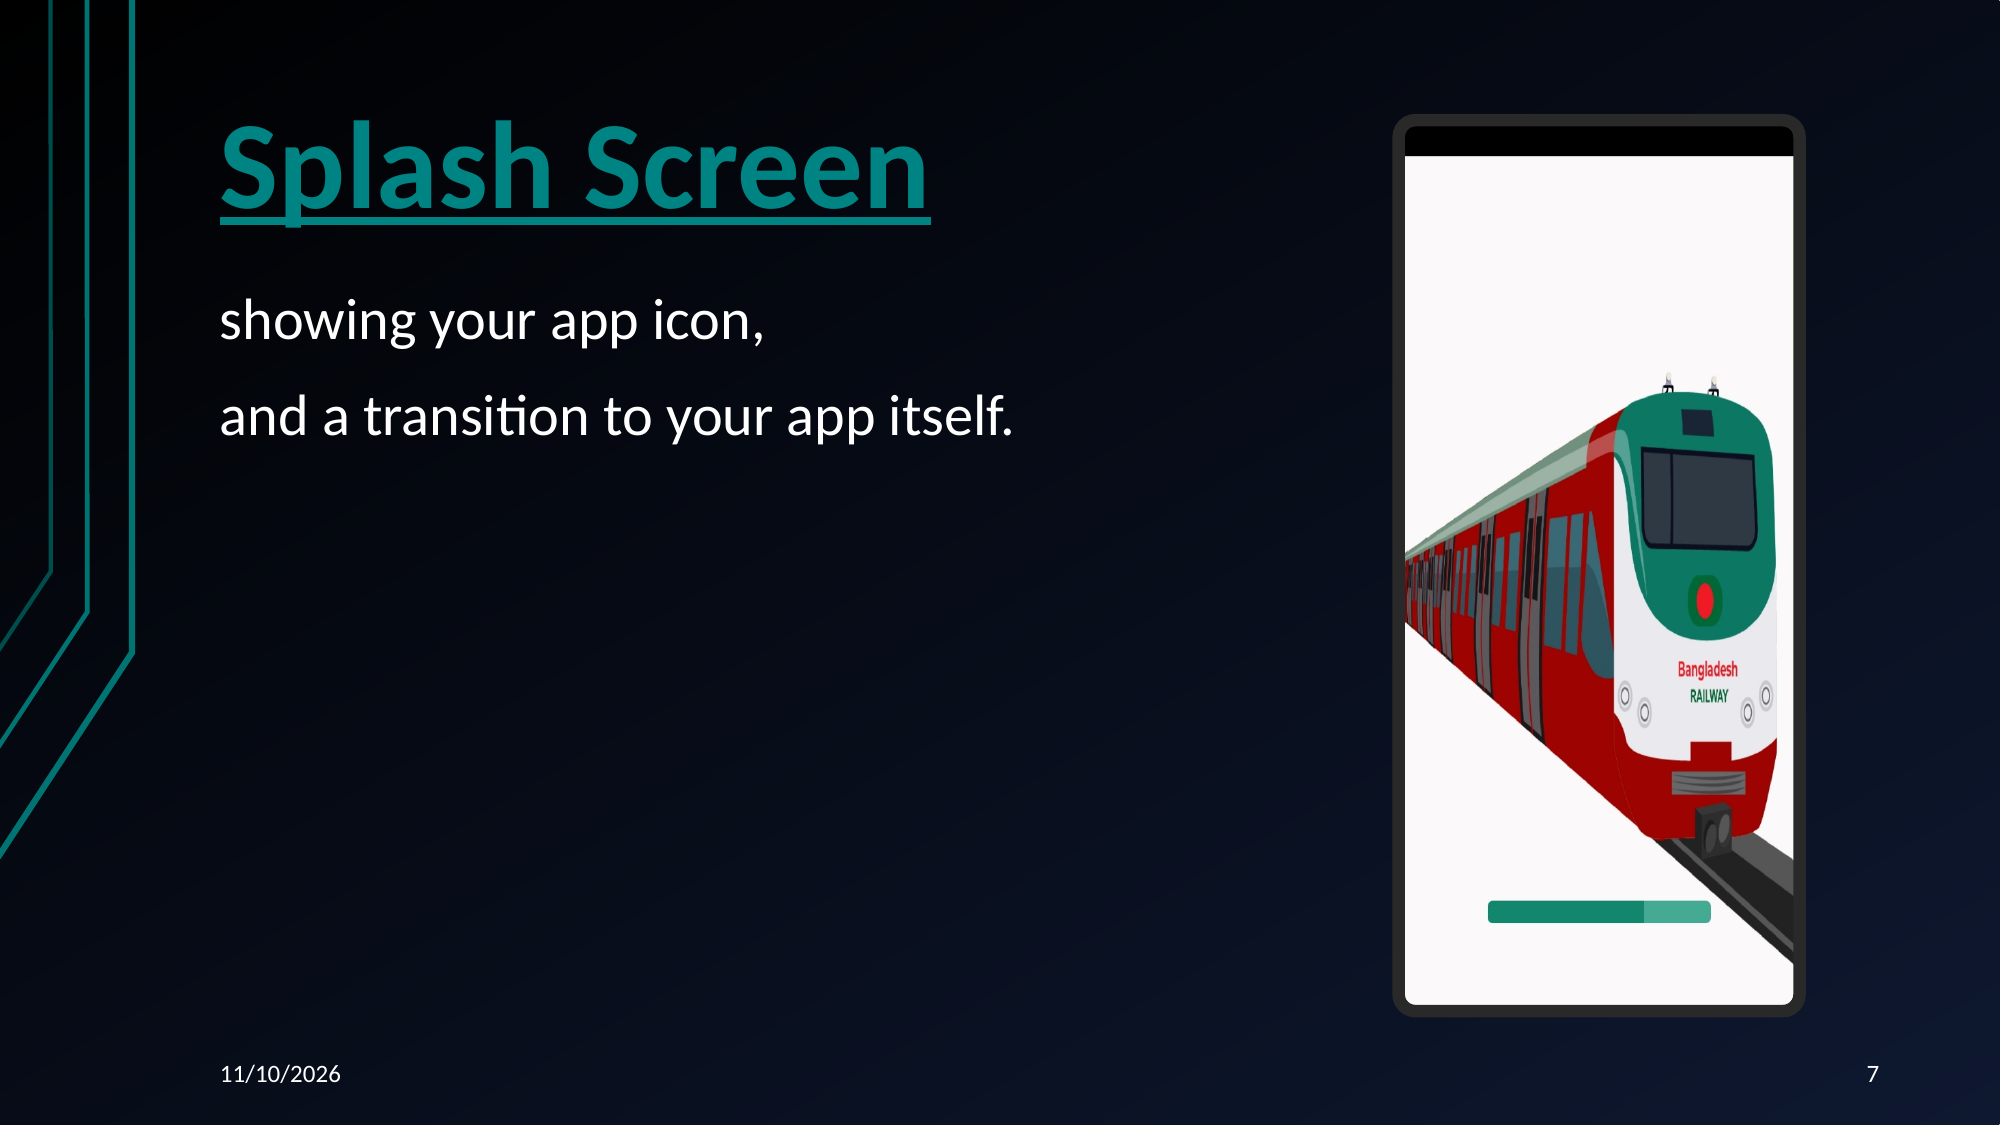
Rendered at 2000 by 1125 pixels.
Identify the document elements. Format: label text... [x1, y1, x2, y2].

picture [1398, 119, 1800, 1012]
list showing your app icon, and a transition to your app itself. [199, 279, 1050, 1012]
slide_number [199, 1042, 567, 1103]
title Splash Screen [199, 45, 1900, 246]
slide_number 7 [1732, 1042, 1900, 1103]
